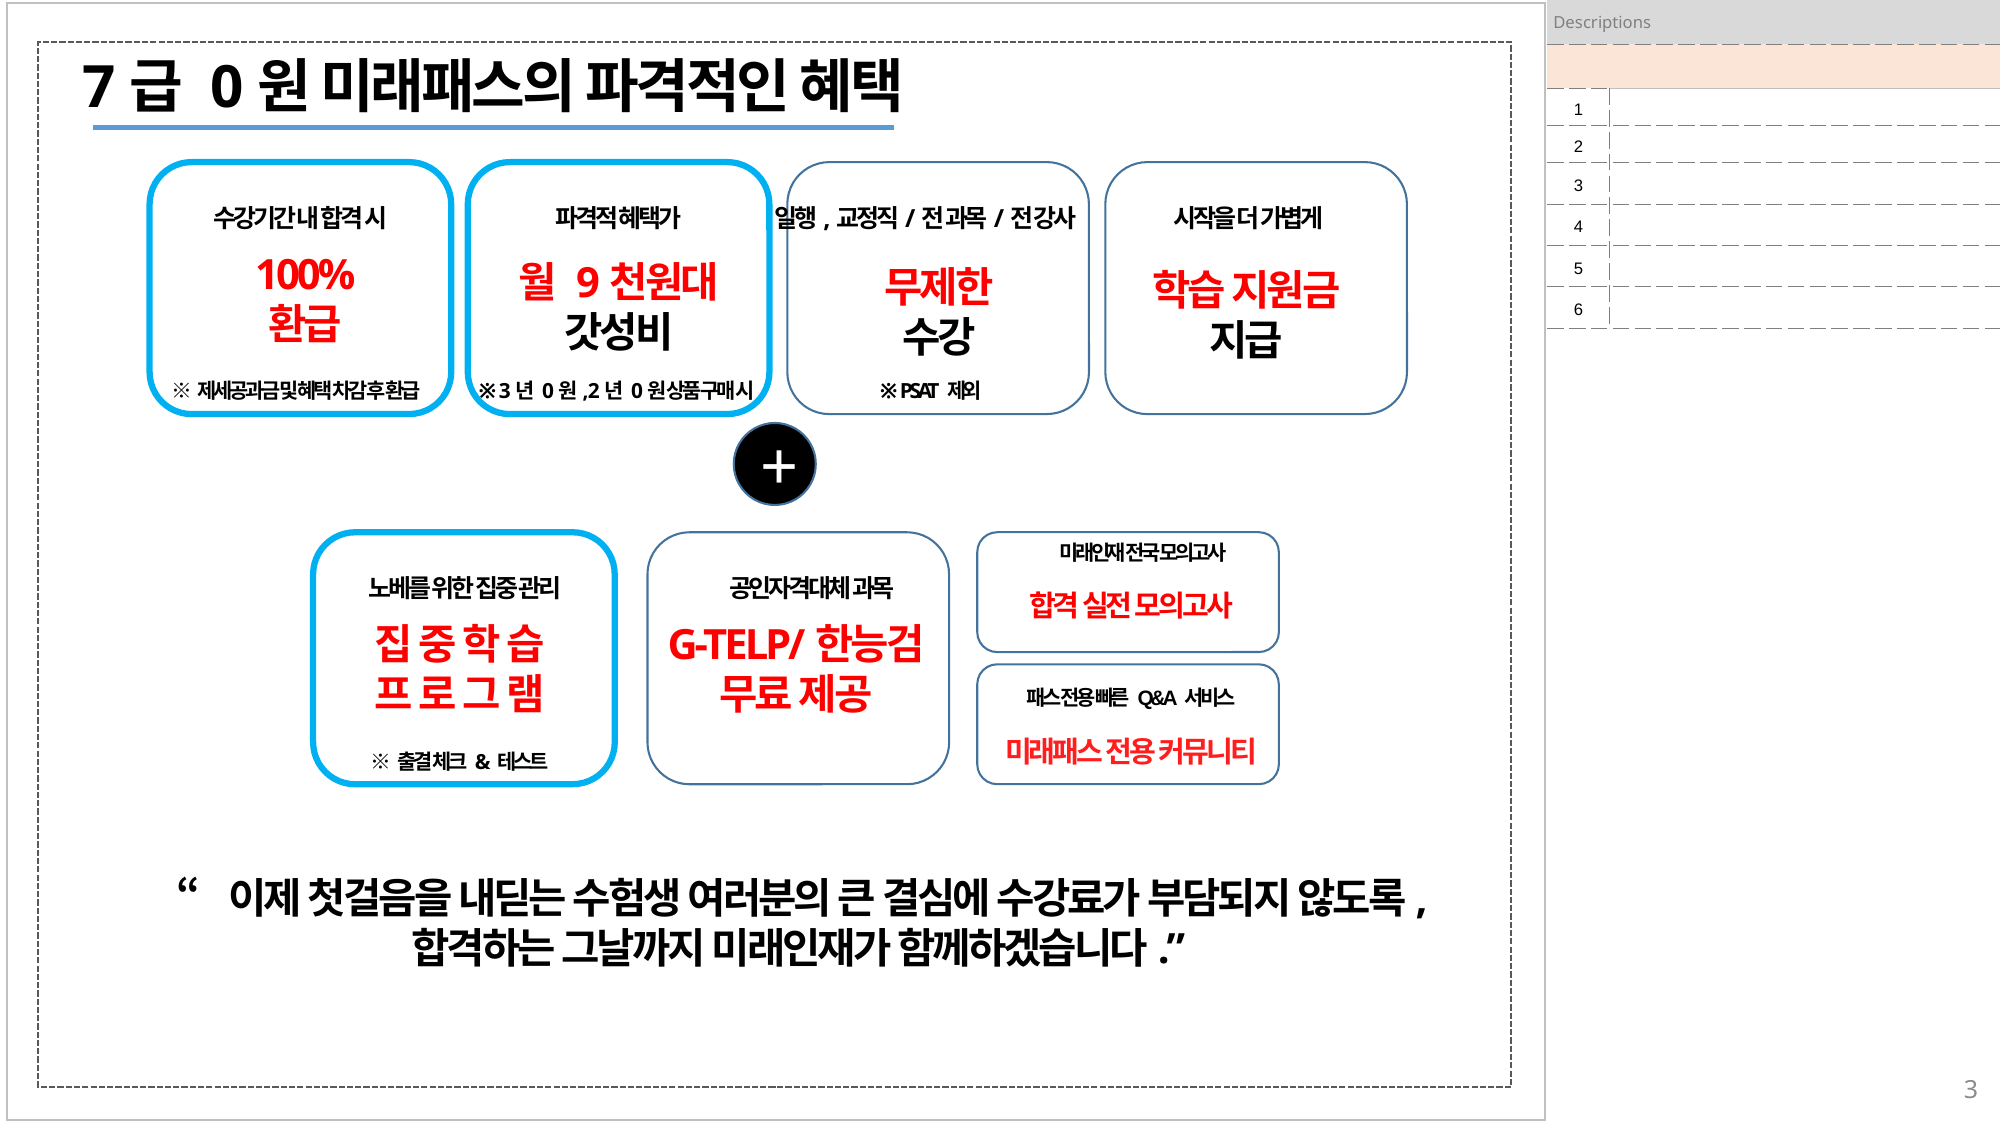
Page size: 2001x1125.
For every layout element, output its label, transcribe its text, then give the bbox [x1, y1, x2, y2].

text_box + [732, 421, 817, 507]
table_cell 5 [1547, 245, 1609, 287]
text_box [466, 161, 771, 384]
table_cell 2 [1547, 125, 1609, 162]
text_box [1104, 161, 1409, 416]
text_box 일행,교정직/전 과목/전 강사 [759, 195, 1092, 240]
text_box [979, 776, 1277, 786]
table_cell [1609, 245, 2000, 287]
text_box [976, 663, 1280, 725]
text_box 미래인재 전국 모의고사 [1011, 532, 1275, 572]
text_box [976, 531, 1280, 654]
table_cell [1609, 287, 2000, 328]
text_box [173, 411, 428, 416]
table_cell 3 [1547, 162, 1609, 204]
slide_number 3 [1543, 1060, 1993, 1121]
text_box 시작을 더 가볍게 [1158, 195, 1339, 240]
text_box 합격 실전 모의고사 [999, 580, 1263, 631]
text_box [646, 531, 951, 786]
text_box G-TELP/한능검 무료 제공 [652, 610, 940, 726]
table_cell 4 [1547, 204, 1609, 245]
table_cell 6 [1547, 287, 1609, 328]
text_box 공인자격대체 과목 [680, 565, 944, 610]
text_box [787, 161, 1089, 195]
table_cell [1609, 204, 2000, 245]
text_box [491, 411, 746, 416]
text_box [786, 240, 1091, 416]
table_cell [1547, 44, 2000, 88]
table_cell 1 [1547, 88, 1609, 125]
text_box “이제 첫걸음을 내딛는 수험생 여러분의 큰 결심에 수강료가 부담되지 않도록, 합격하는 그날까지 미래인재가 함께하겠습니다.” [161, 864, 1443, 979]
text_box 집 중 학 습 프 로 그 램 [332, 610, 587, 726]
text_box 무제한 수강 [869, 253, 1009, 368]
table_cell [1609, 89, 2000, 125]
text_box 학습 지원금 지급 [1137, 256, 1356, 371]
text_box ※ 출결 체크 & 테스트 [308, 740, 611, 781]
text_box 노베를 위한 집중 관리 [341, 565, 589, 610]
text_box 미래패스 전용 커뮤니티 [964, 725, 1299, 776]
text_box 패스 전용 빠른 Q&A 서비스 [1011, 677, 1275, 717]
text_box ※ 3년 0원, 2년 0원 상품 구매 시 [463, 370, 769, 411]
text_box 파격적 혜택가 [540, 195, 697, 240]
table_cell [1609, 125, 2000, 162]
text_box [148, 161, 453, 407]
text_box [336, 781, 592, 786]
text_box 7급 0원 미래패스의 파격적인 혜택 [67, 41, 919, 127]
text_box 100% 환급 [240, 240, 371, 356]
text_box [312, 531, 616, 762]
text_box 월 9천원대 갓성비 [504, 248, 734, 363]
text_box ※제세공과금 및 혜택 차감 후 환급 [156, 370, 435, 411]
text_box ※ PSAT 제외 [864, 370, 997, 411]
text_box 수강기간 내 합격 시 [198, 195, 403, 240]
table_cell [1609, 162, 2000, 204]
table_header Descriptions [1547, 0, 2000, 44]
text_box [37, 41, 1512, 1088]
